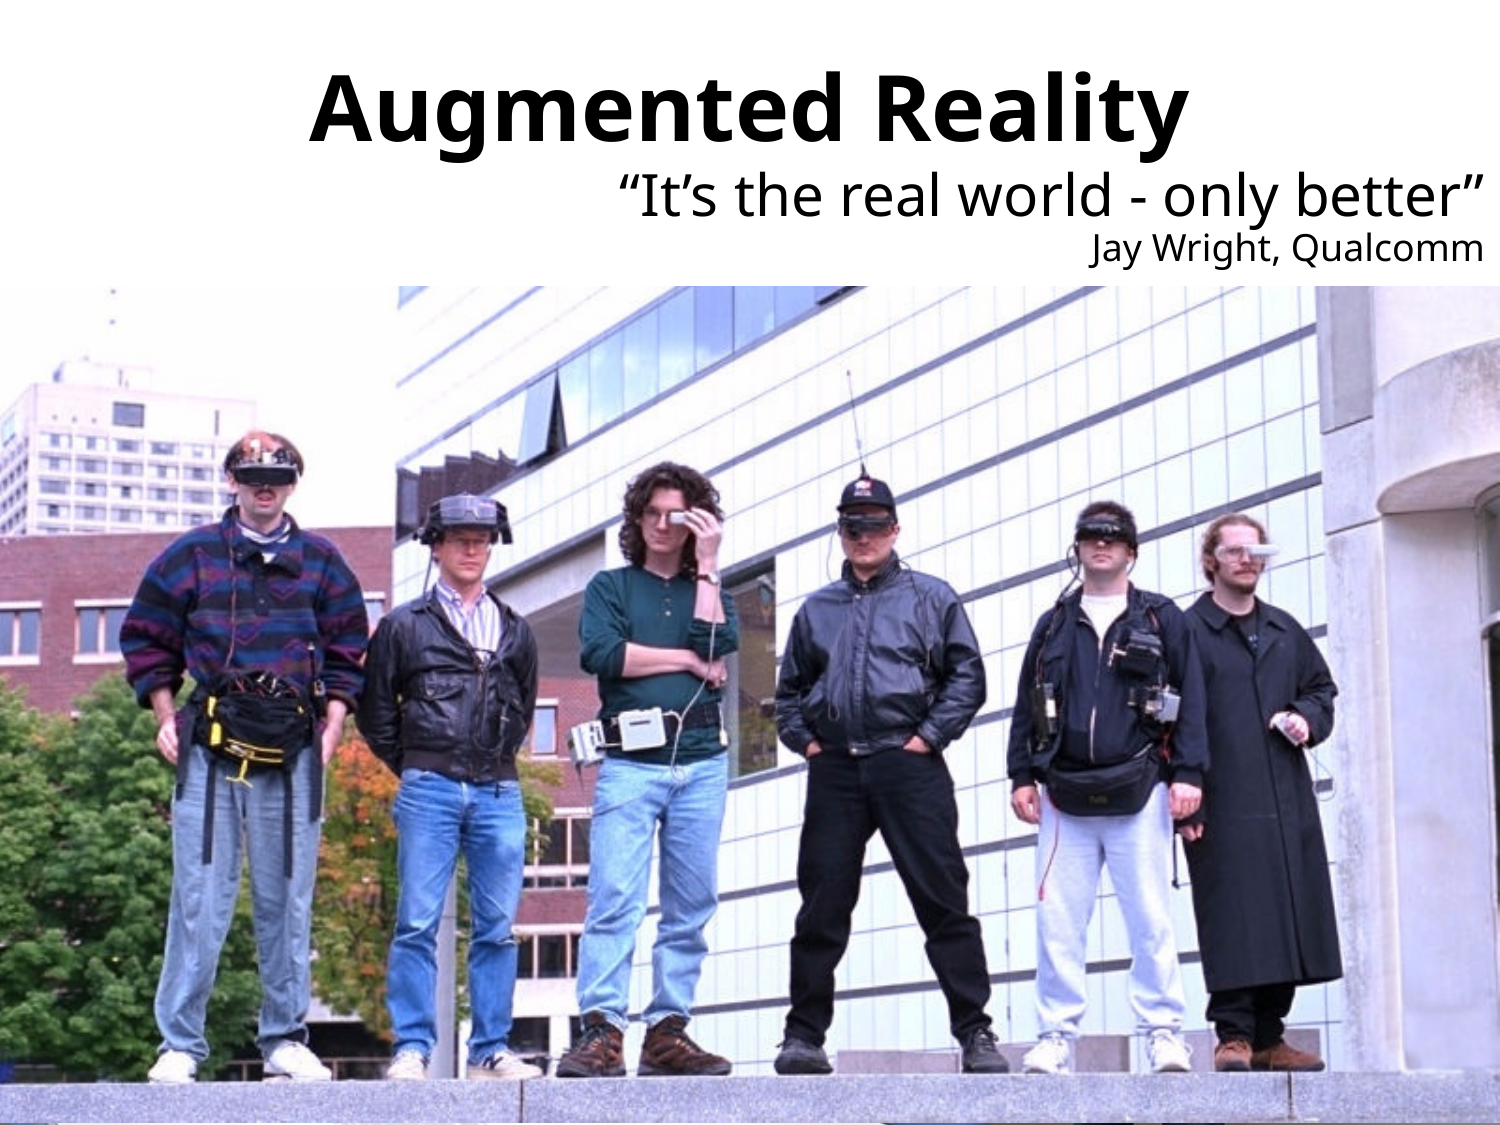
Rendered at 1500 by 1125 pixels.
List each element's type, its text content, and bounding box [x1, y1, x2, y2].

title Augmented Reality [0, 2, 1500, 221]
text_box “It’s the real world - only better” Jay Wright, Qualcomm [374, 154, 1500, 282]
picture [0, 286, 1500, 1123]
